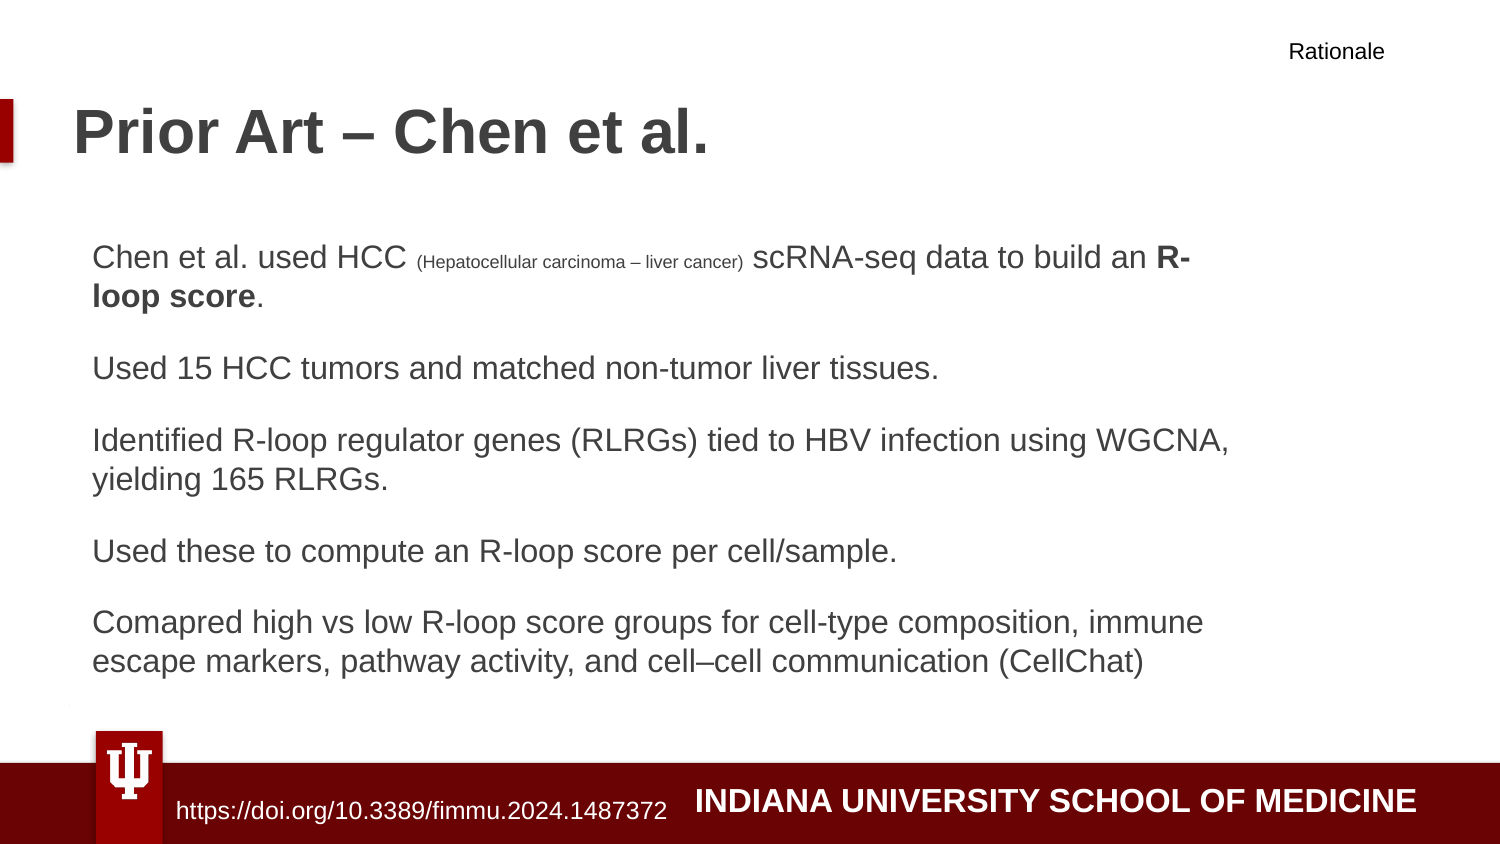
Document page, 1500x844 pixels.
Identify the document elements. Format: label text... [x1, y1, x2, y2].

picture [69, 705, 189, 836]
list Chen et al. used HCC (Hepatocellular carcinoma – liver cancer) scRNA-seq data to build an R-loop score. Used 15 HCC tumors and matched non-tumor liver tissues. Identified R-loop regulator genes (RLRGs) tied to HBV infection using WGCNA, yielding 165 RLRGs. Used these to compute an R-loop score per cell/sample. Comapred high vs low R-loop score groups for cell-type composition, immune escape markers, pathway activity, and cell–cell communication (CellChat) [77, 228, 1254, 690]
text_box https://doi.org/10.3389/fimmu.2024.1487372 [161, 787, 692, 832]
title Prior Art – Chen et al. [59, 83, 1373, 199]
list Rationale [792, 29, 1400, 71]
